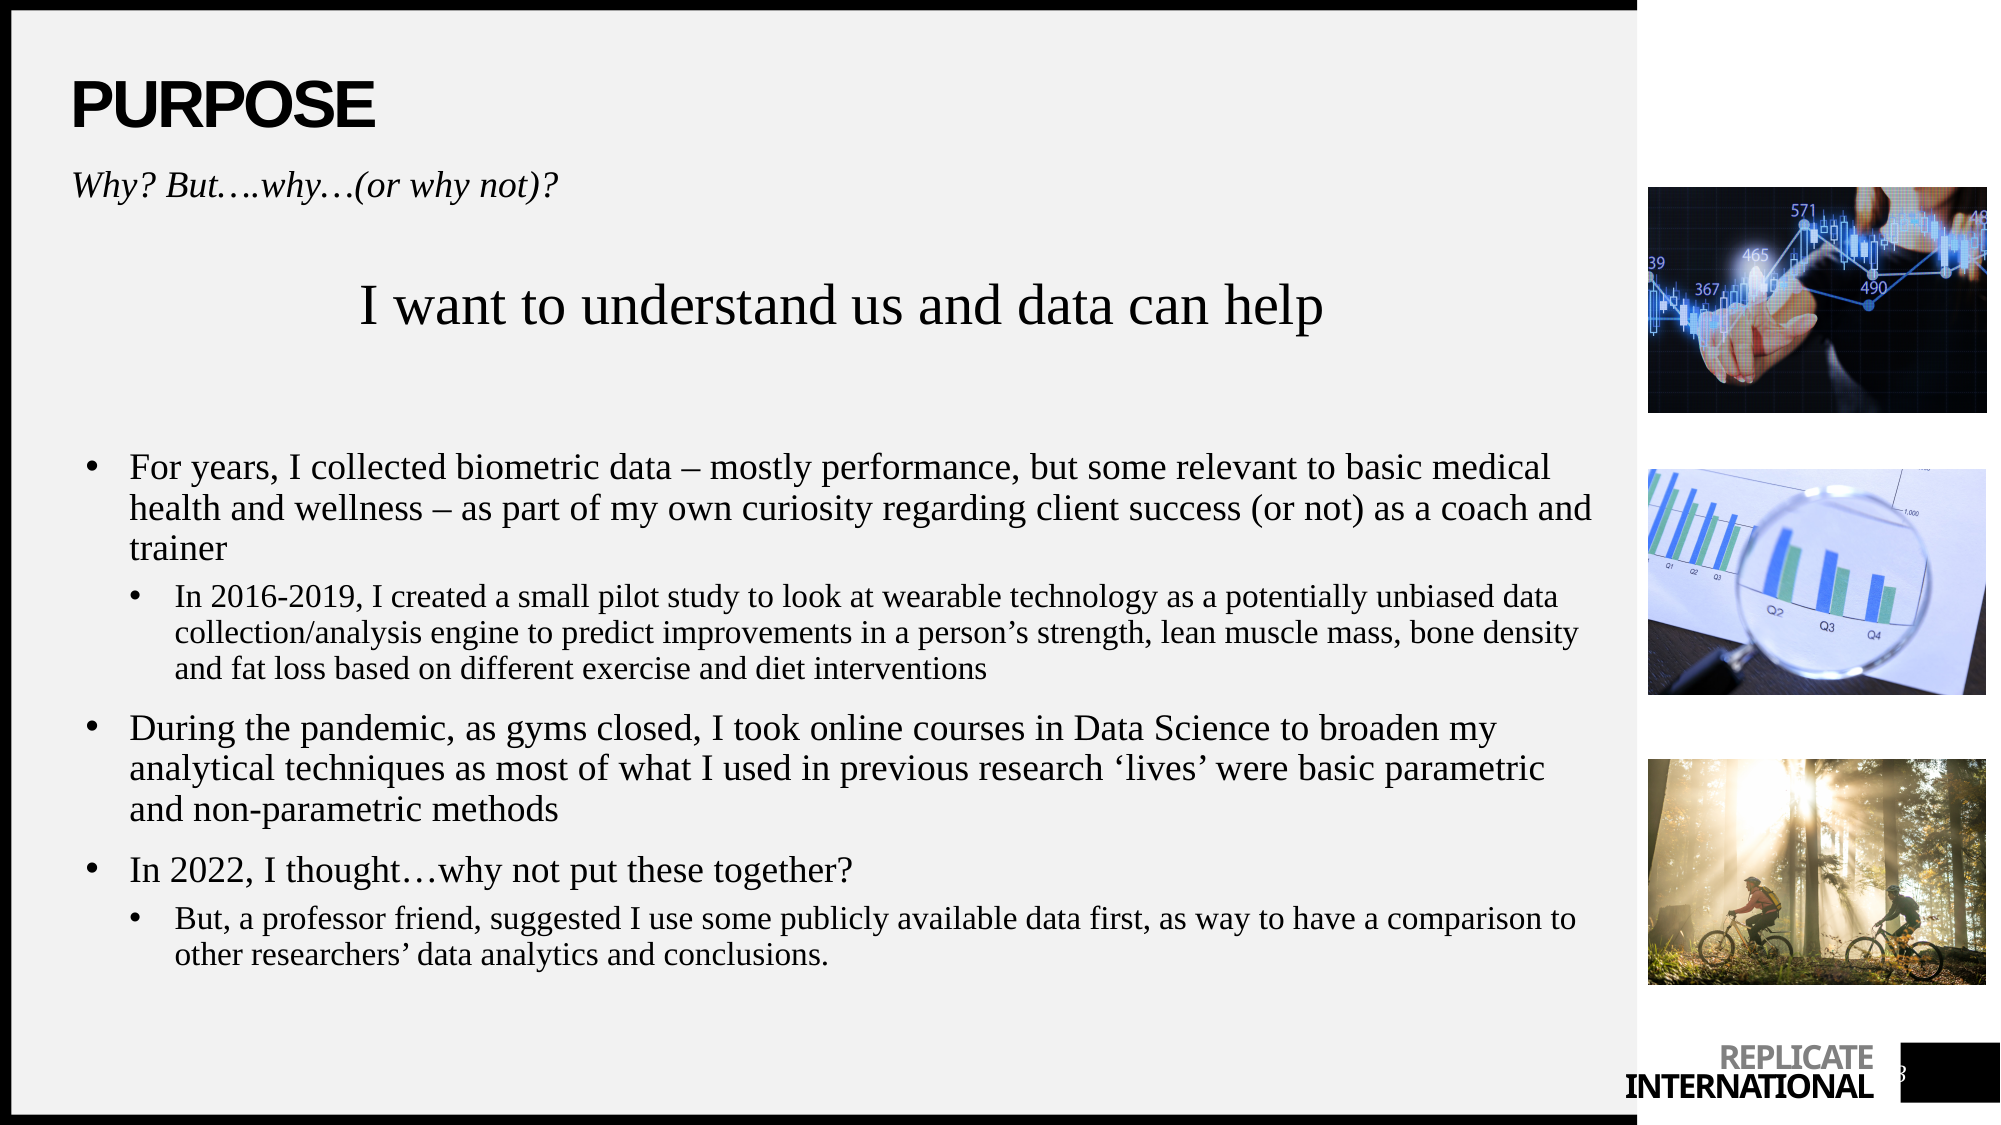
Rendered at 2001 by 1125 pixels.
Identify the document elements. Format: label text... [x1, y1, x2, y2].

title purpose [70, 70, 1580, 142]
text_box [1648, 187, 1986, 695]
list Why? But….why…(or why not)? [70, 165, 1931, 225]
picture [1648, 759, 1986, 985]
text_box I want to understand us and data can help For years, I collected biometric data – mostly performance, but some relevant to basic medical health and wellness – as part of my own curiosity regarding client success (or not) as a coach and trainer In 2016-2019, I created a small pilot study to look at wearable technology as a potentially unbiased data collection/analysis engine to predict improvements in a person’s strength, lean muscle mass, bone density and fat loss based on different exercise and diet interventions During the pandemic, as gyms closed, I took online courses in Data Science to broaden my analytical techniques as most of what I used in previous research ‘lives’ were basic parametric and non-parametric methods In 2022, I thought…why not put these together? But, a professor friend, suggested I use some publicly available data first, as way to have a comparison to other researchers’ data analytics and conclusions. [70, 259, 1614, 1031]
slide_number 3 [1877, 1050, 1924, 1096]
